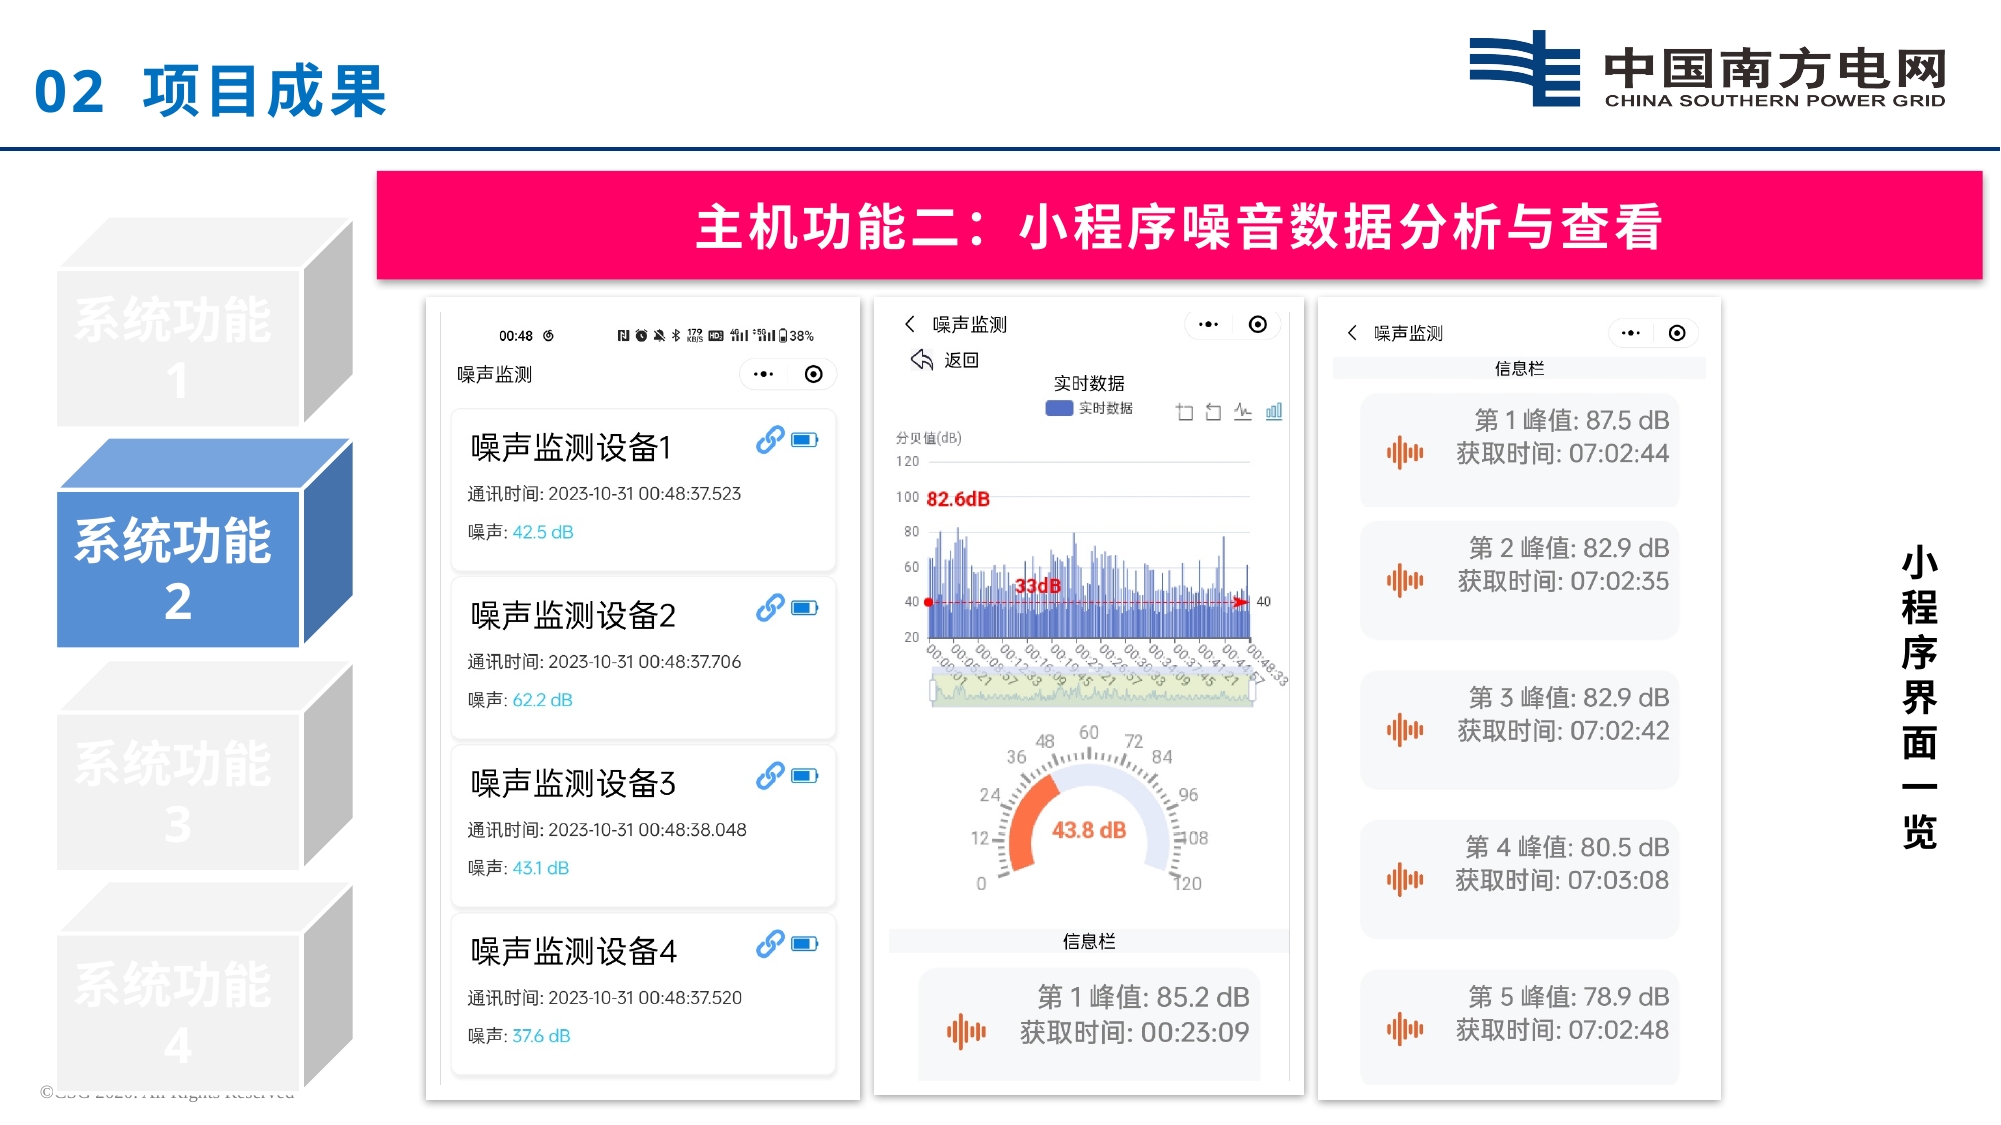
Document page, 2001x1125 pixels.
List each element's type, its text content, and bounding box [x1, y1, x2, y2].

text_box 系统功能4 [52, 878, 357, 1096]
picture [1332, 311, 1707, 1086]
picture [1469, 30, 1947, 119]
text_box 主机功能二：小程序噪音数据分析与查看 [376, 170, 1983, 280]
text_box 系统功能2 [52, 434, 357, 652]
text_box 小程序界面一览 [1886, 531, 1949, 862]
text_box 系统功能3 [52, 657, 357, 875]
picture [439, 311, 847, 1086]
text_box 02 项目成果 [19, 46, 965, 131]
text_box 系统功能1 [52, 213, 357, 431]
picture [888, 311, 1290, 1081]
